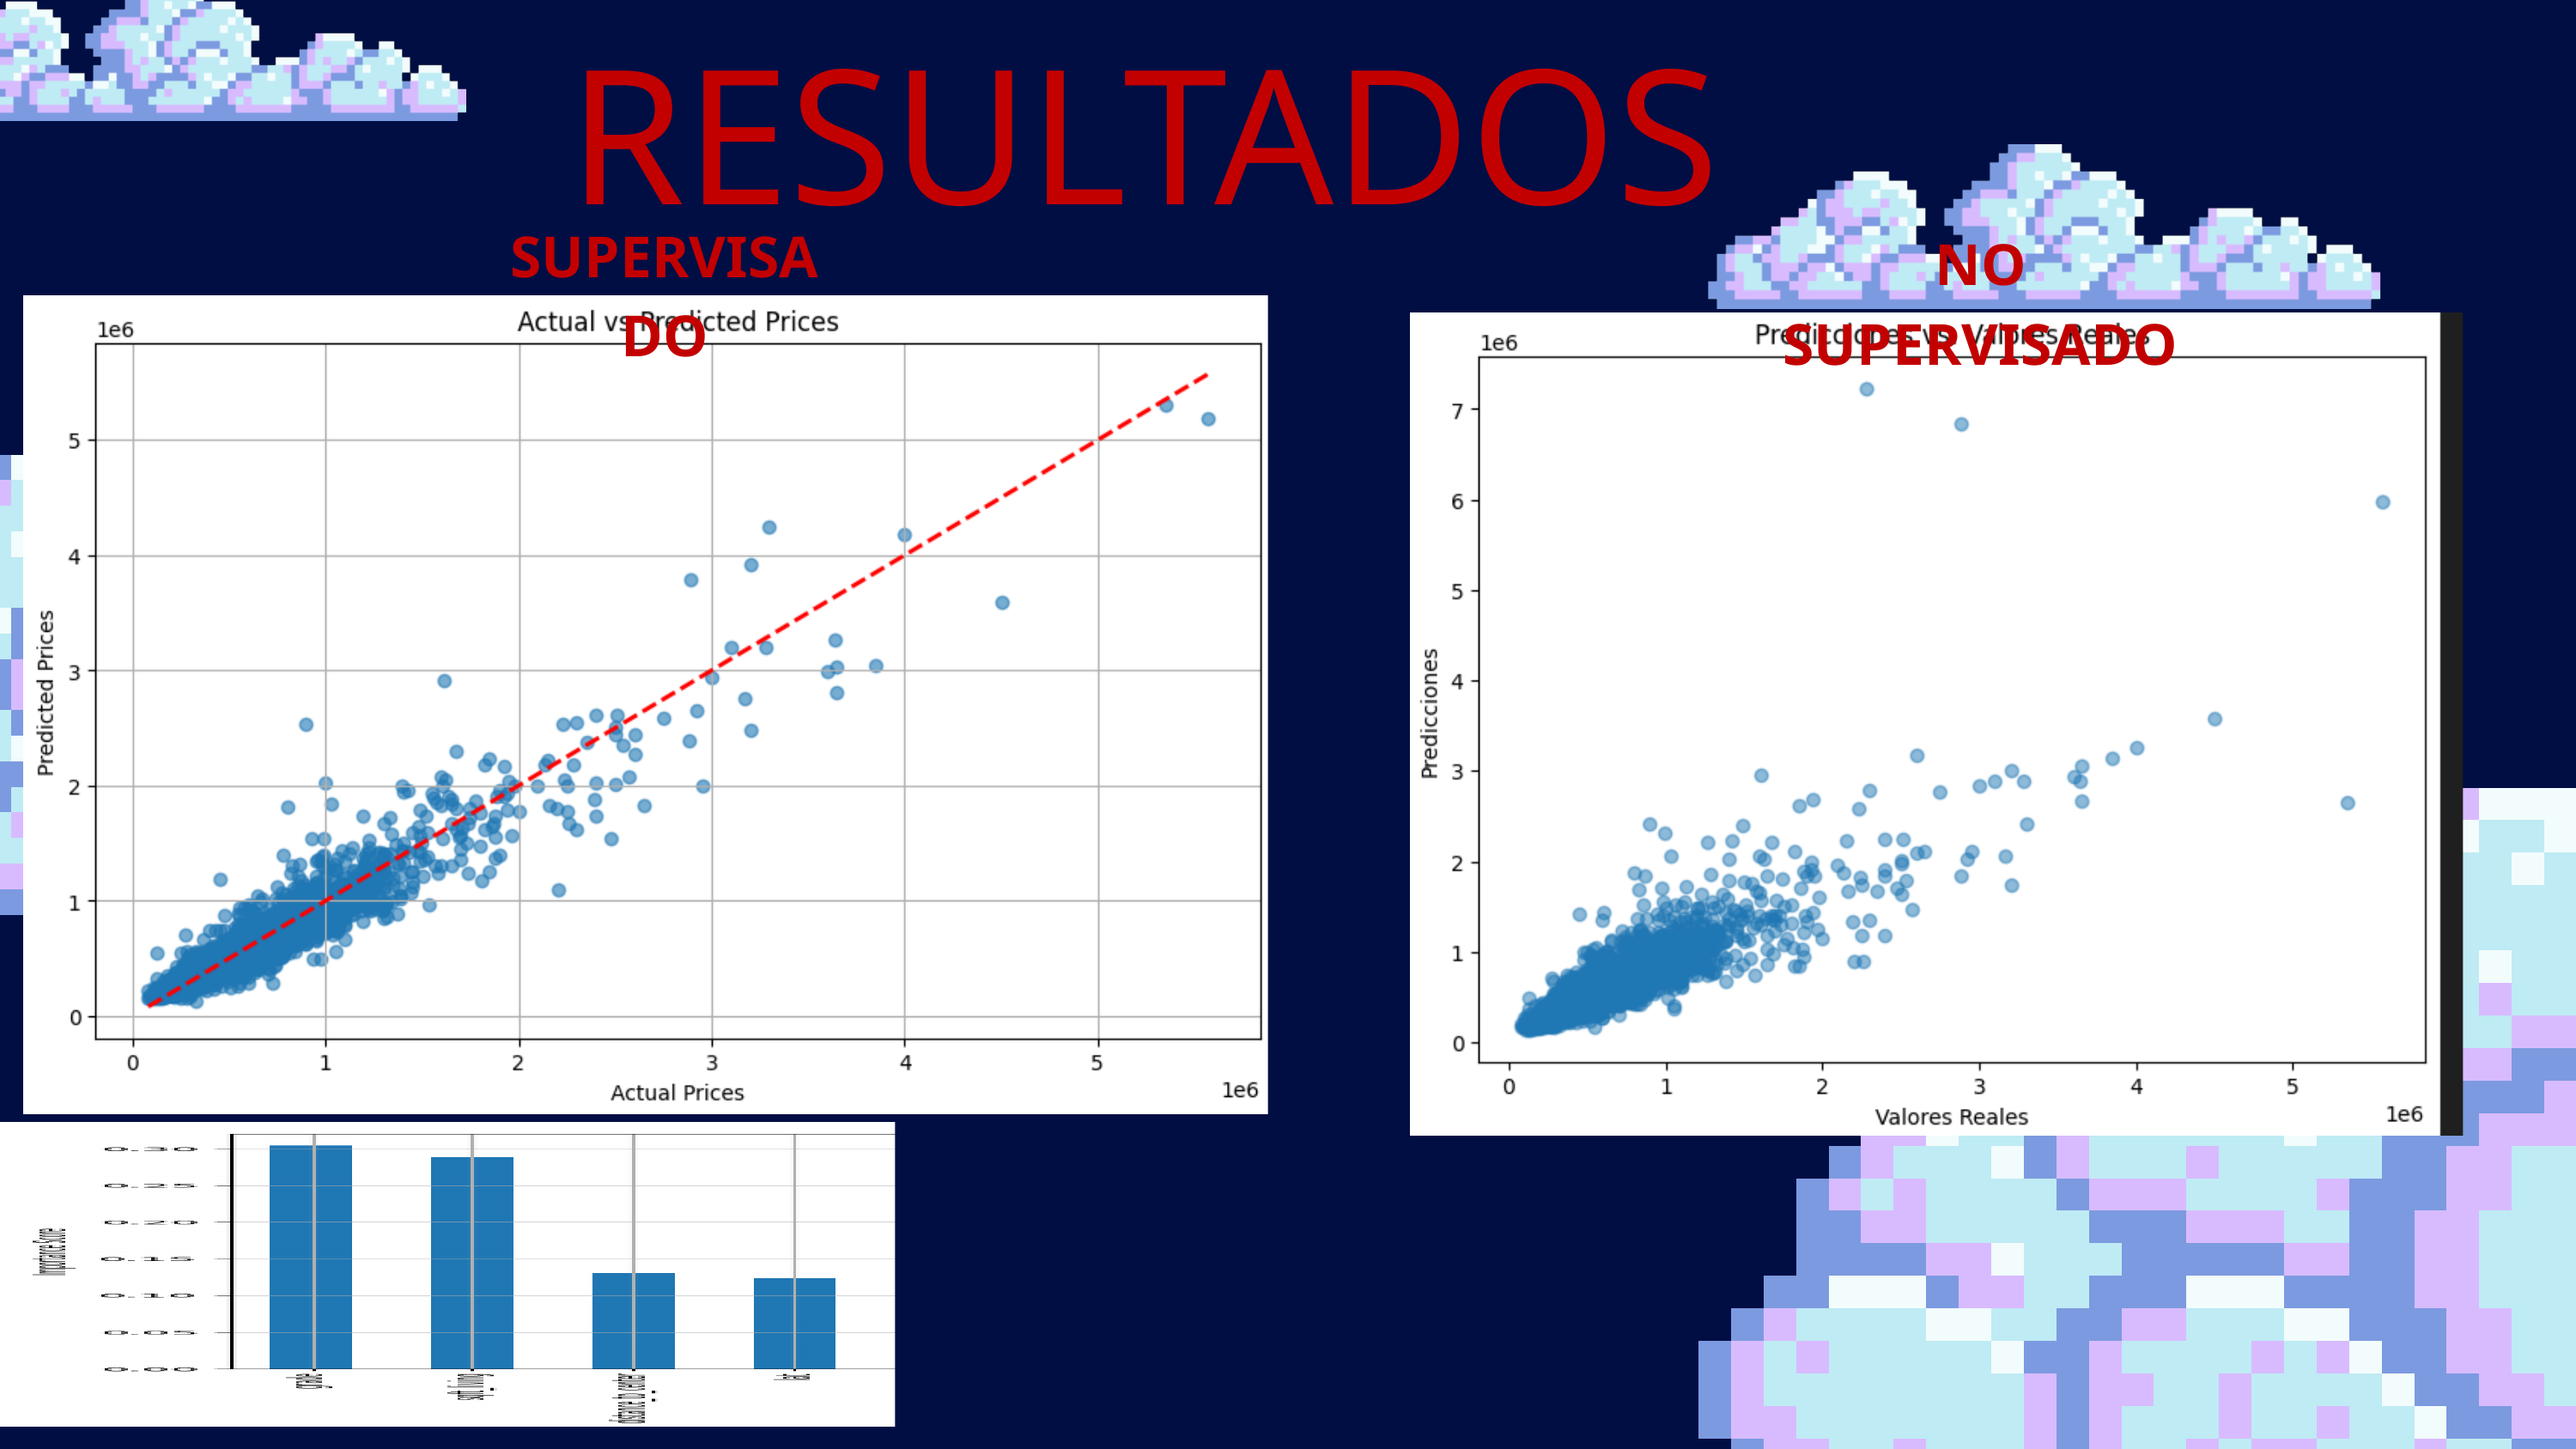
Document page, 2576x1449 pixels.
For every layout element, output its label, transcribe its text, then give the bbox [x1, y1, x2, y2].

text_box SUPERVISADO [494, 209, 835, 368]
text_box [0, 1122, 896, 1428]
text_box RESULTADOS [173, 0, 2117, 242]
text_box [23, 295, 1268, 1114]
text_box [1569, 788, 2576, 1449]
text_box [2117, 144, 2381, 309]
text_box [1410, 312, 2464, 1136]
text_box [1708, 242, 1764, 309]
text_box [0, 455, 23, 915]
text_box [0, 0, 173, 121]
text_box NO SUPERVISADO [1764, 217, 2197, 377]
